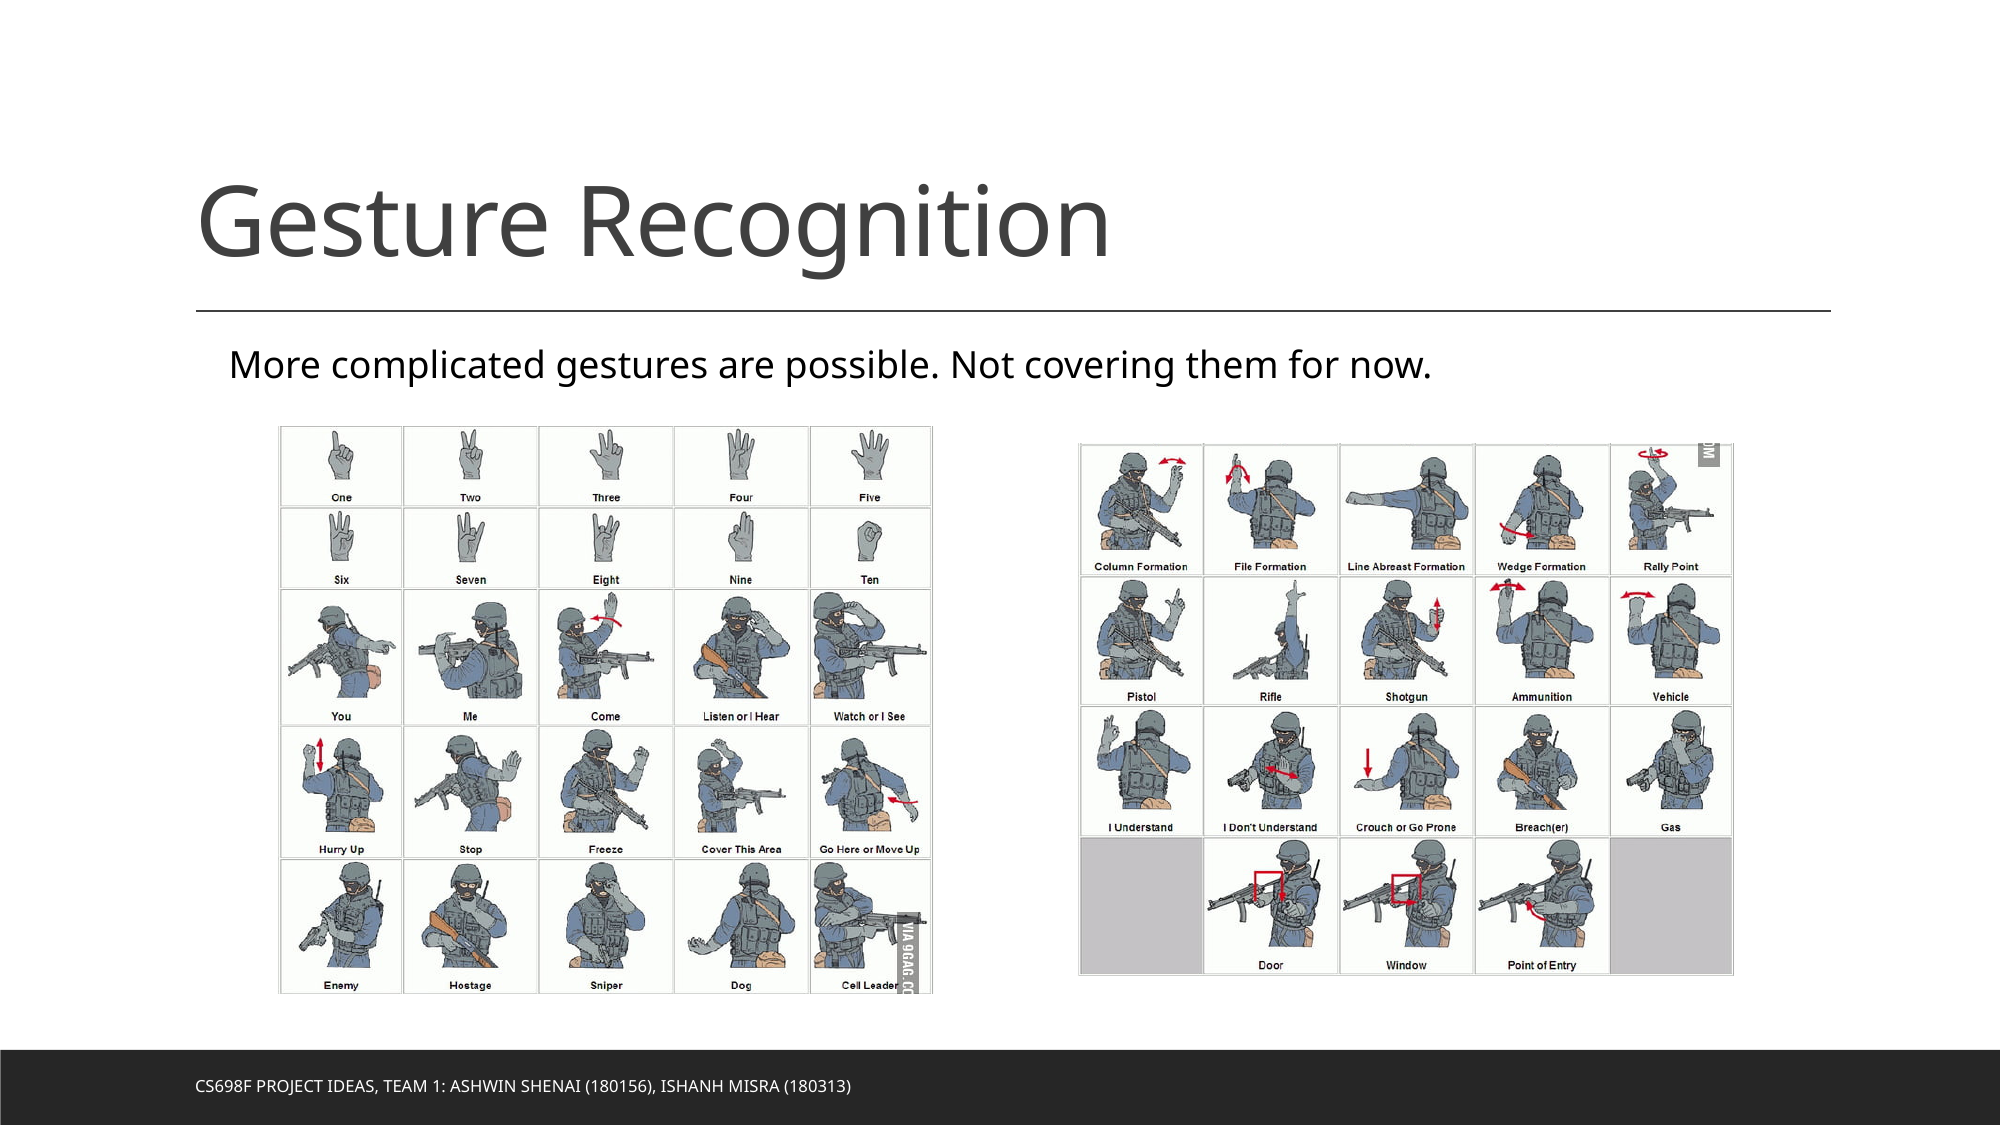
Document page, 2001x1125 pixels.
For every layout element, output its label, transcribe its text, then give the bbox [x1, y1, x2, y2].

footer CS698F Project Ideas, Team 1: Ashwin Shenai (180156), Ishanh Misra (180313) [180, 1057, 1299, 1118]
picture [1077, 443, 1735, 977]
picture [277, 426, 935, 994]
text_box More complicated gestures are possible. Not covering them for now. [138, 334, 1594, 394]
title Gesture Recognition [180, 47, 1830, 285]
